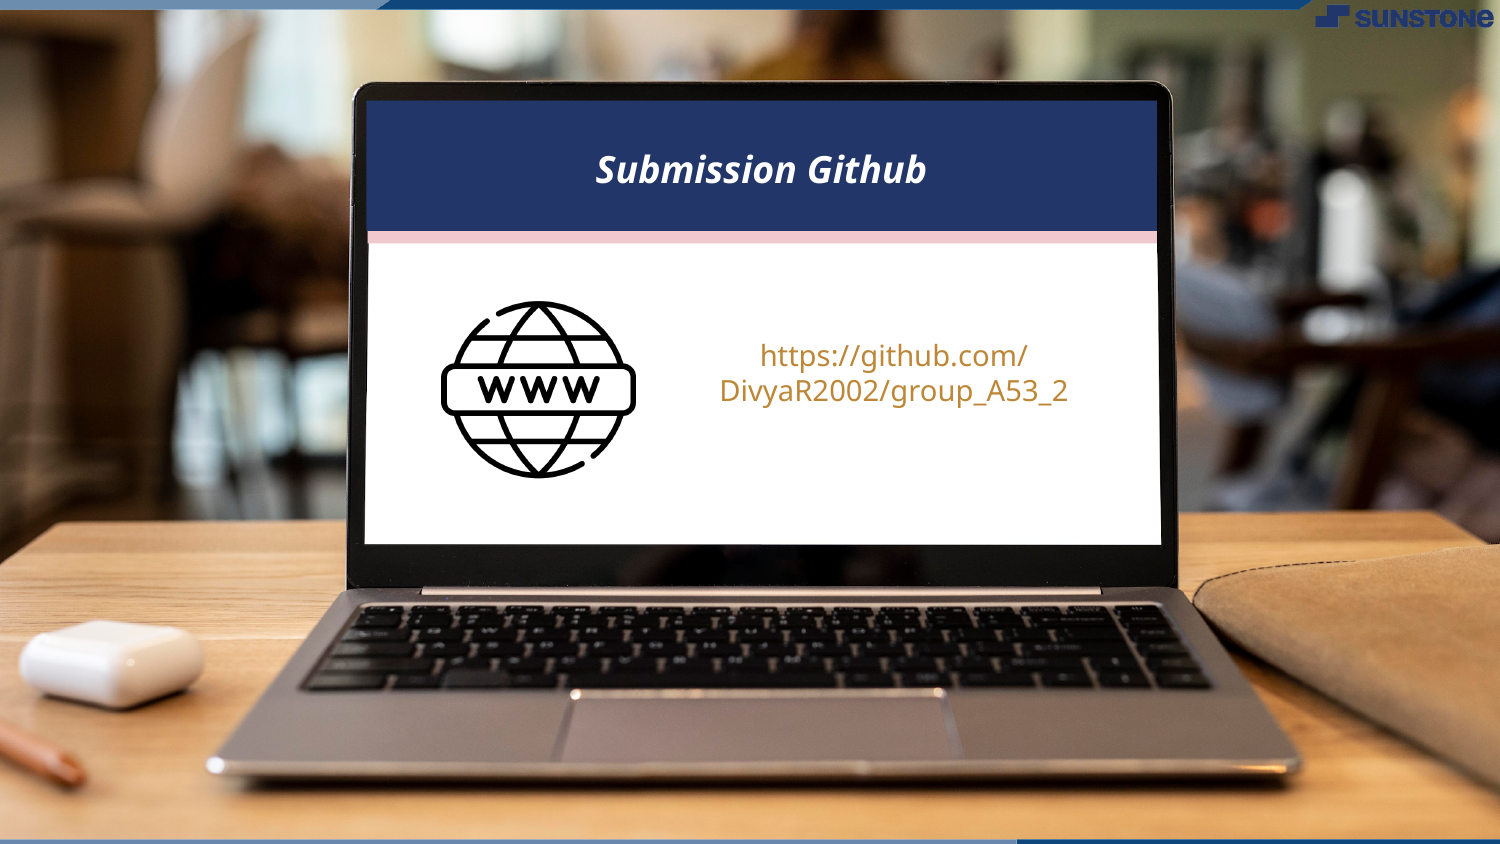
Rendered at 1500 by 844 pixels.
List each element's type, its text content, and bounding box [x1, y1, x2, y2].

picture [0, 0, 1500, 844]
list Submission Github [432, 131, 1091, 206]
list https://github.com/DivyaR2002/group_A53_2 [670, 144, 1118, 635]
